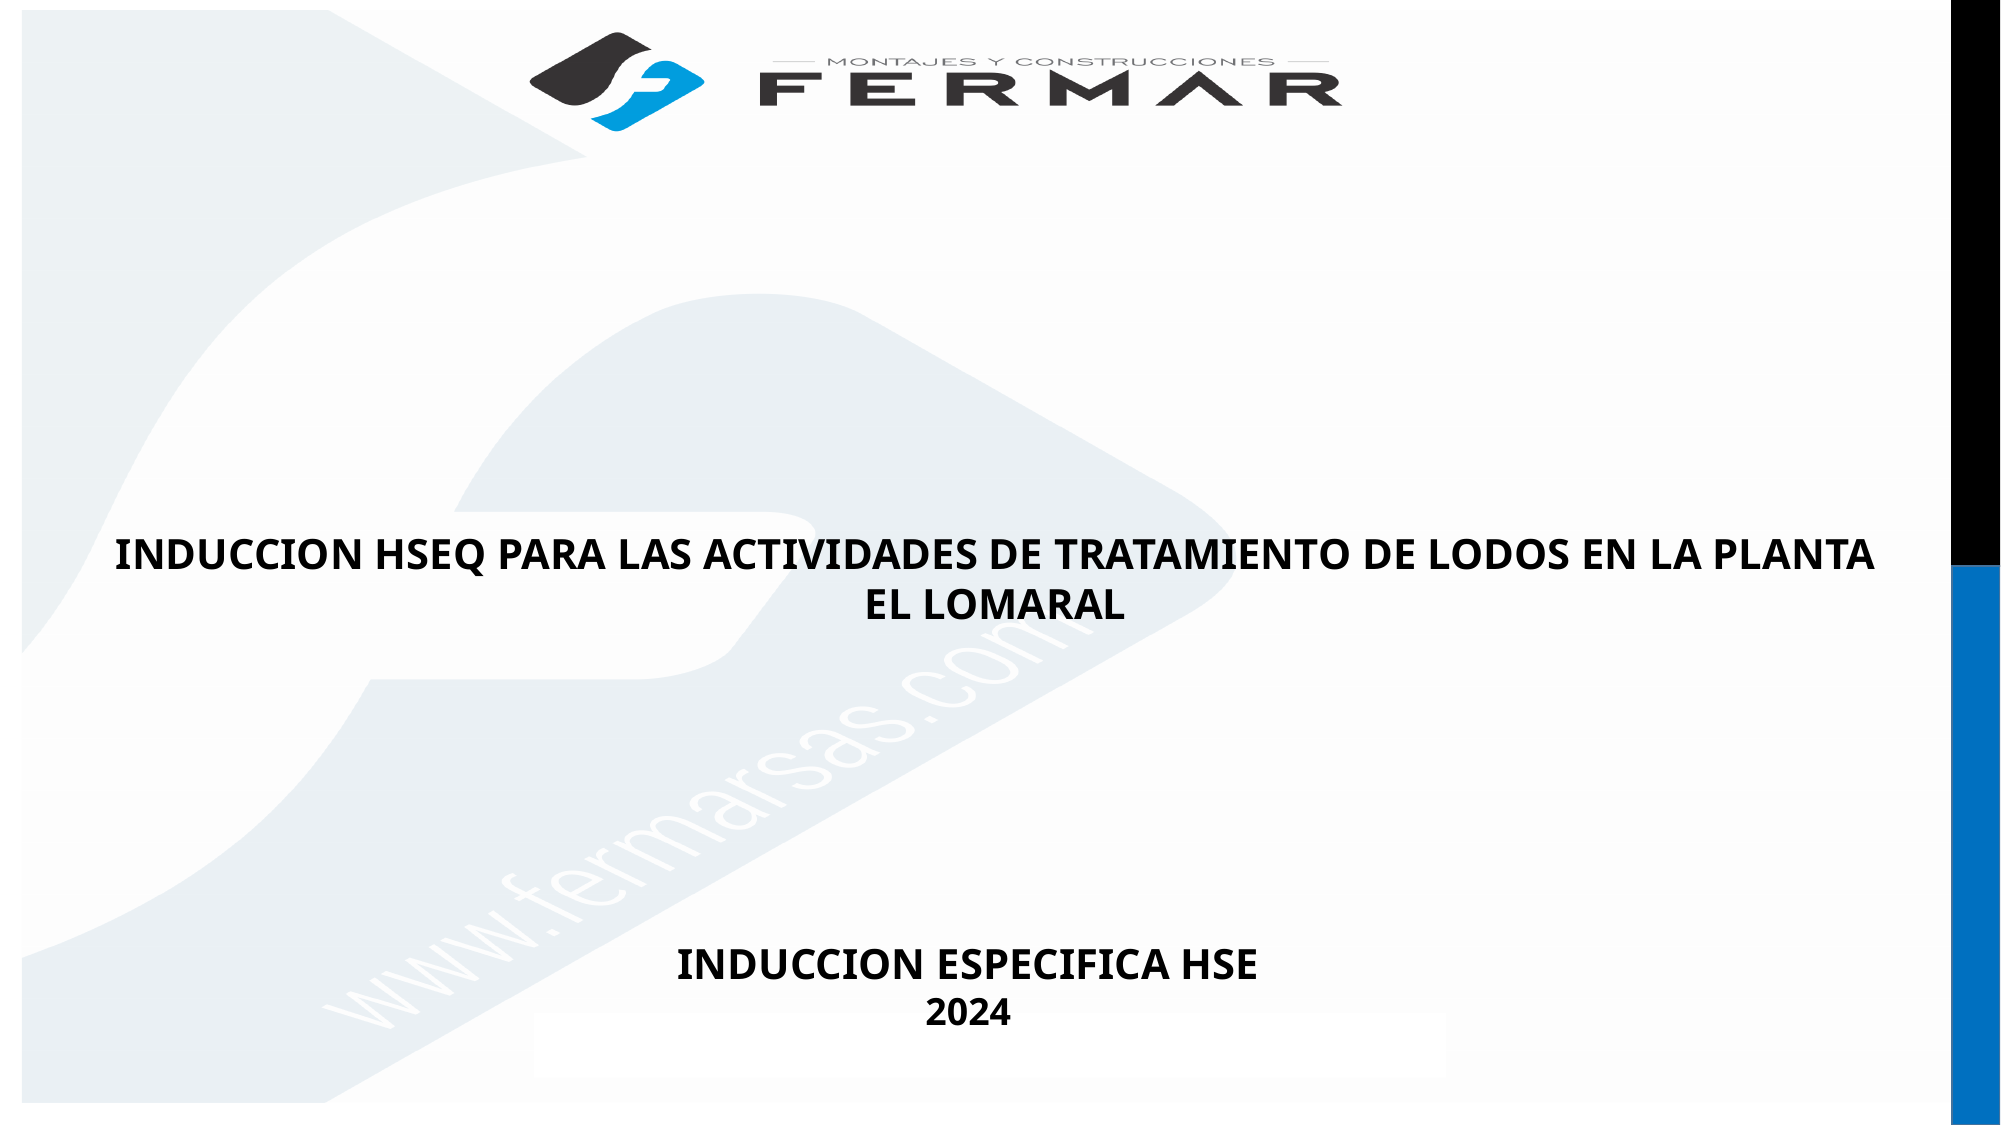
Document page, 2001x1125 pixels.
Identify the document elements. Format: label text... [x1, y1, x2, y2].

picture [21, 10, 1951, 1103]
text_box INDUCCION ESPECIFICA HSE 2024 [468, 930, 1469, 1040]
text_box INDUCCION HSEQ PARA LAS ACTIVIDADES DE TRATAMIENTO DE LODOS EN LA PLANTA EL LOMARAL [84, 520, 1907, 636]
